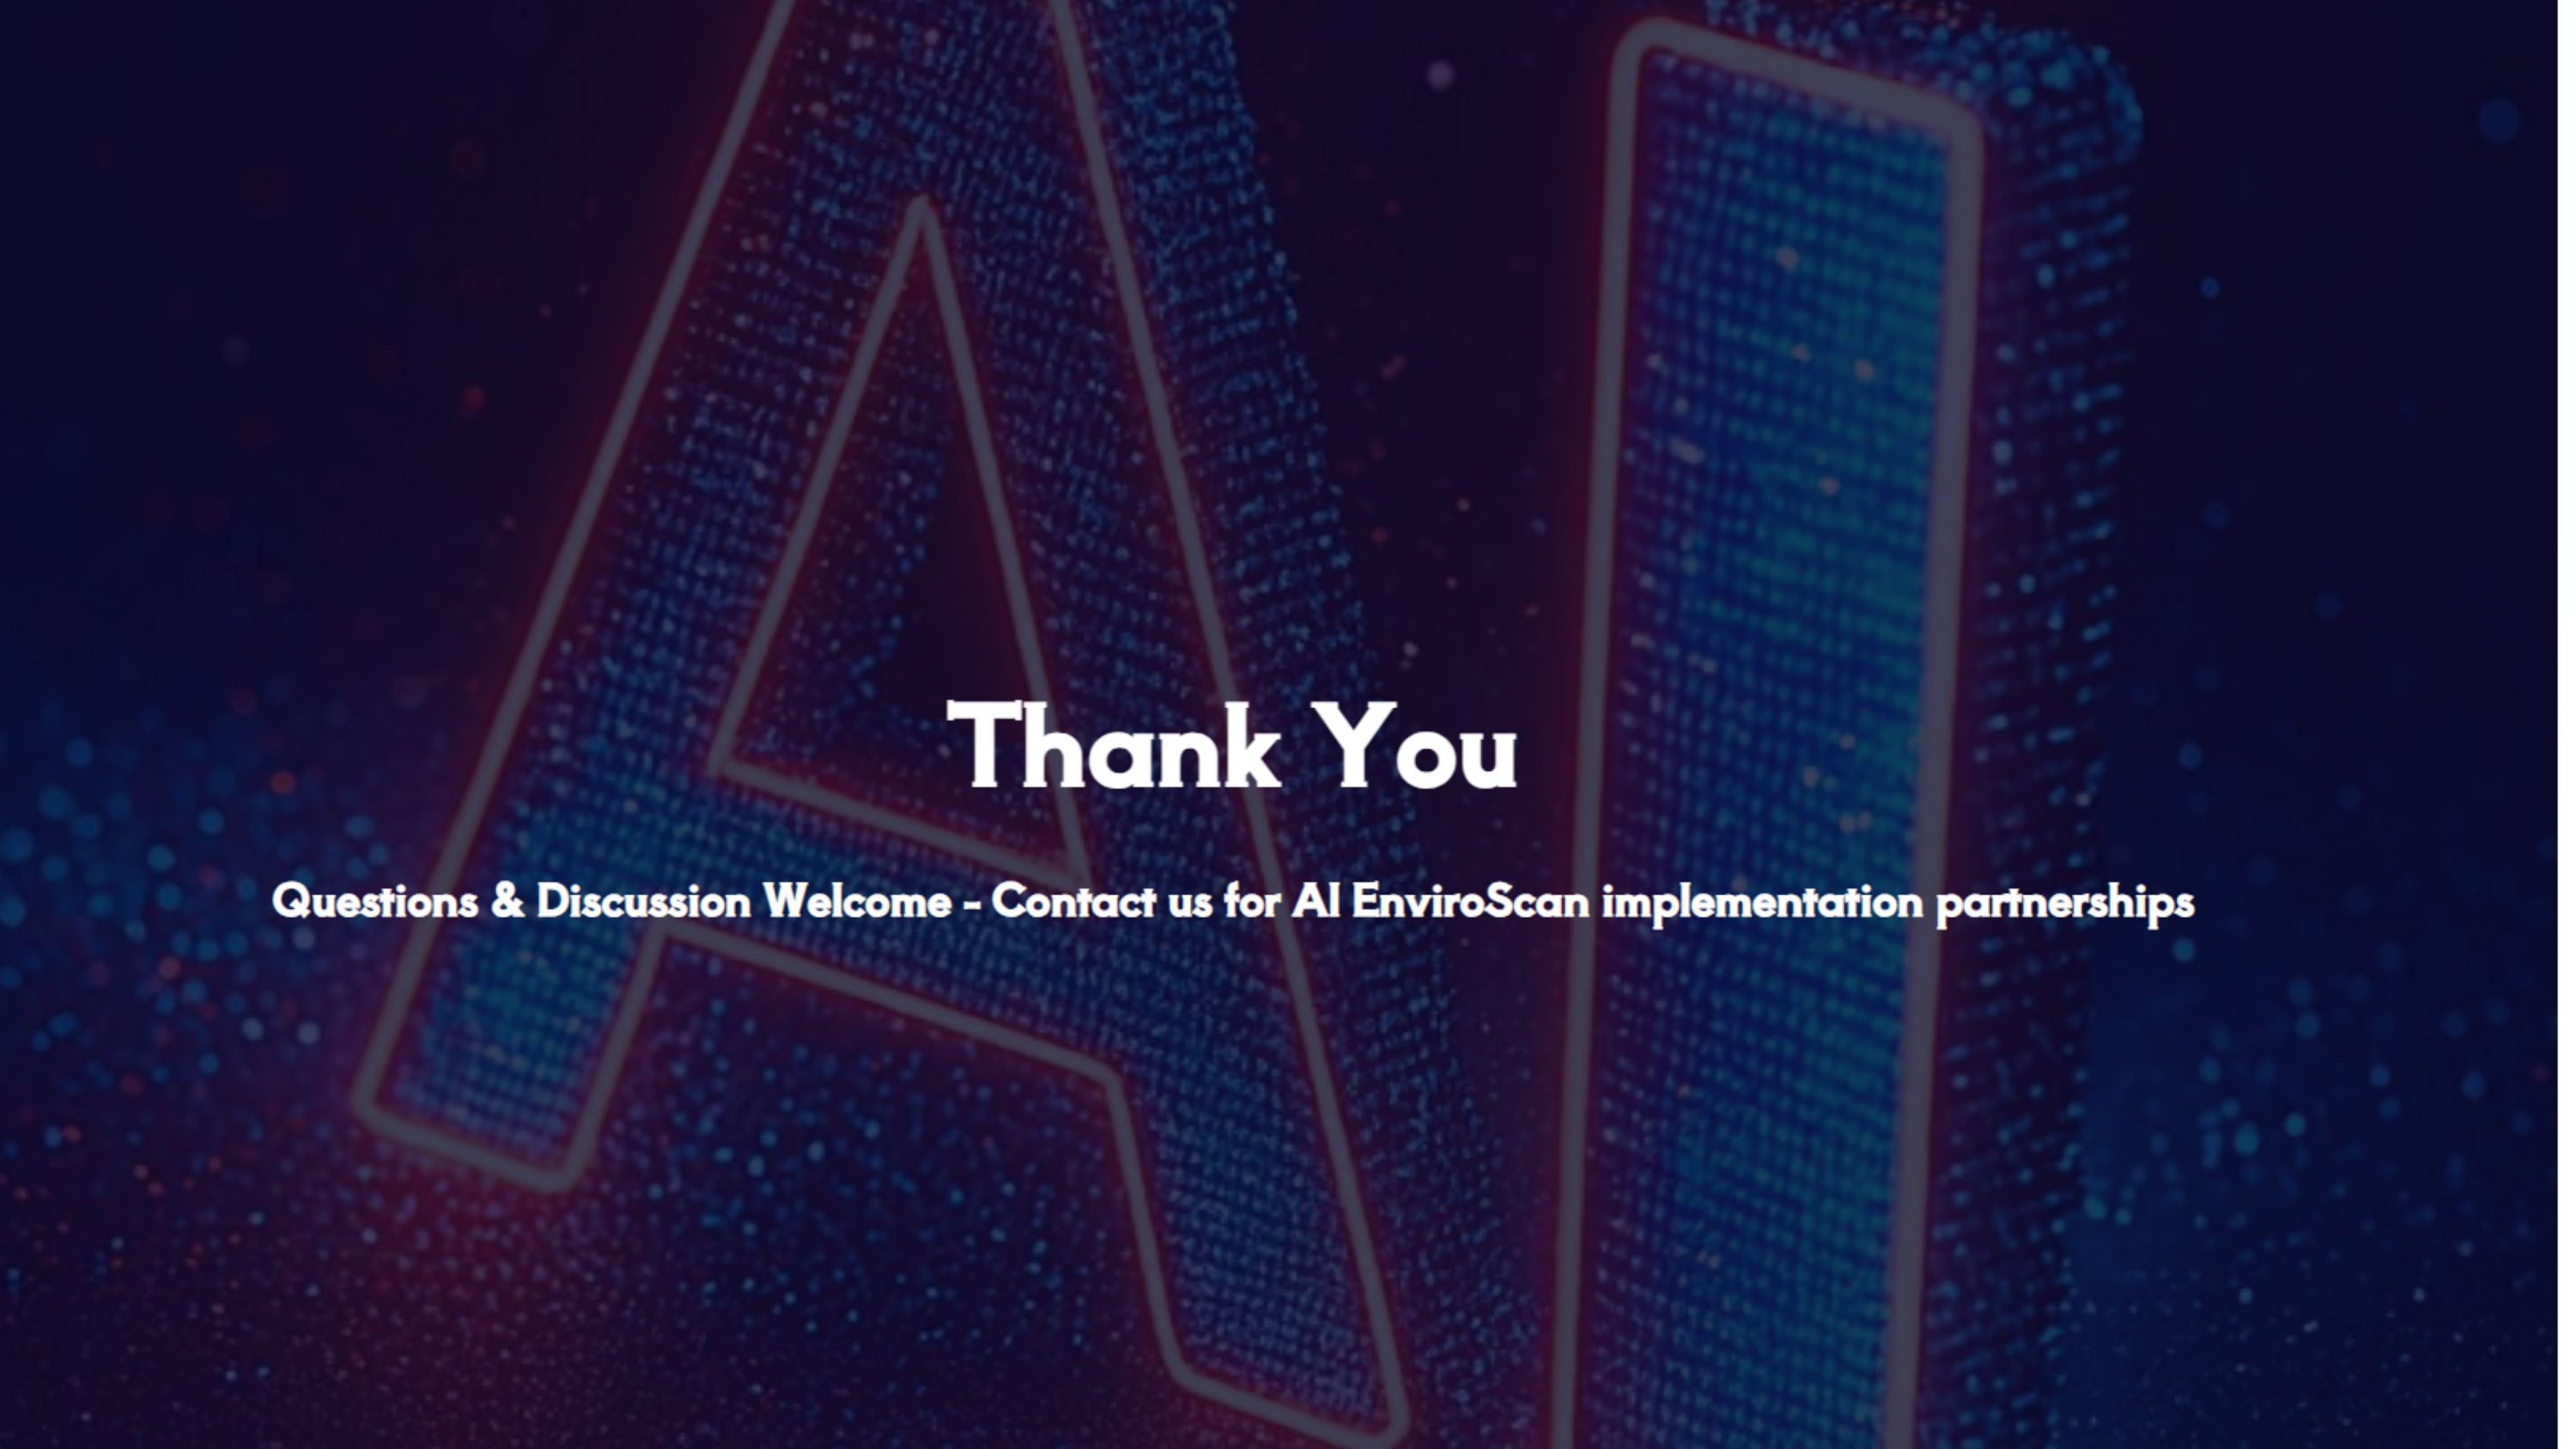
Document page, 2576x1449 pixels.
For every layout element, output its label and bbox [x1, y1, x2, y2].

text_box [0, 0, 2558, 1449]
